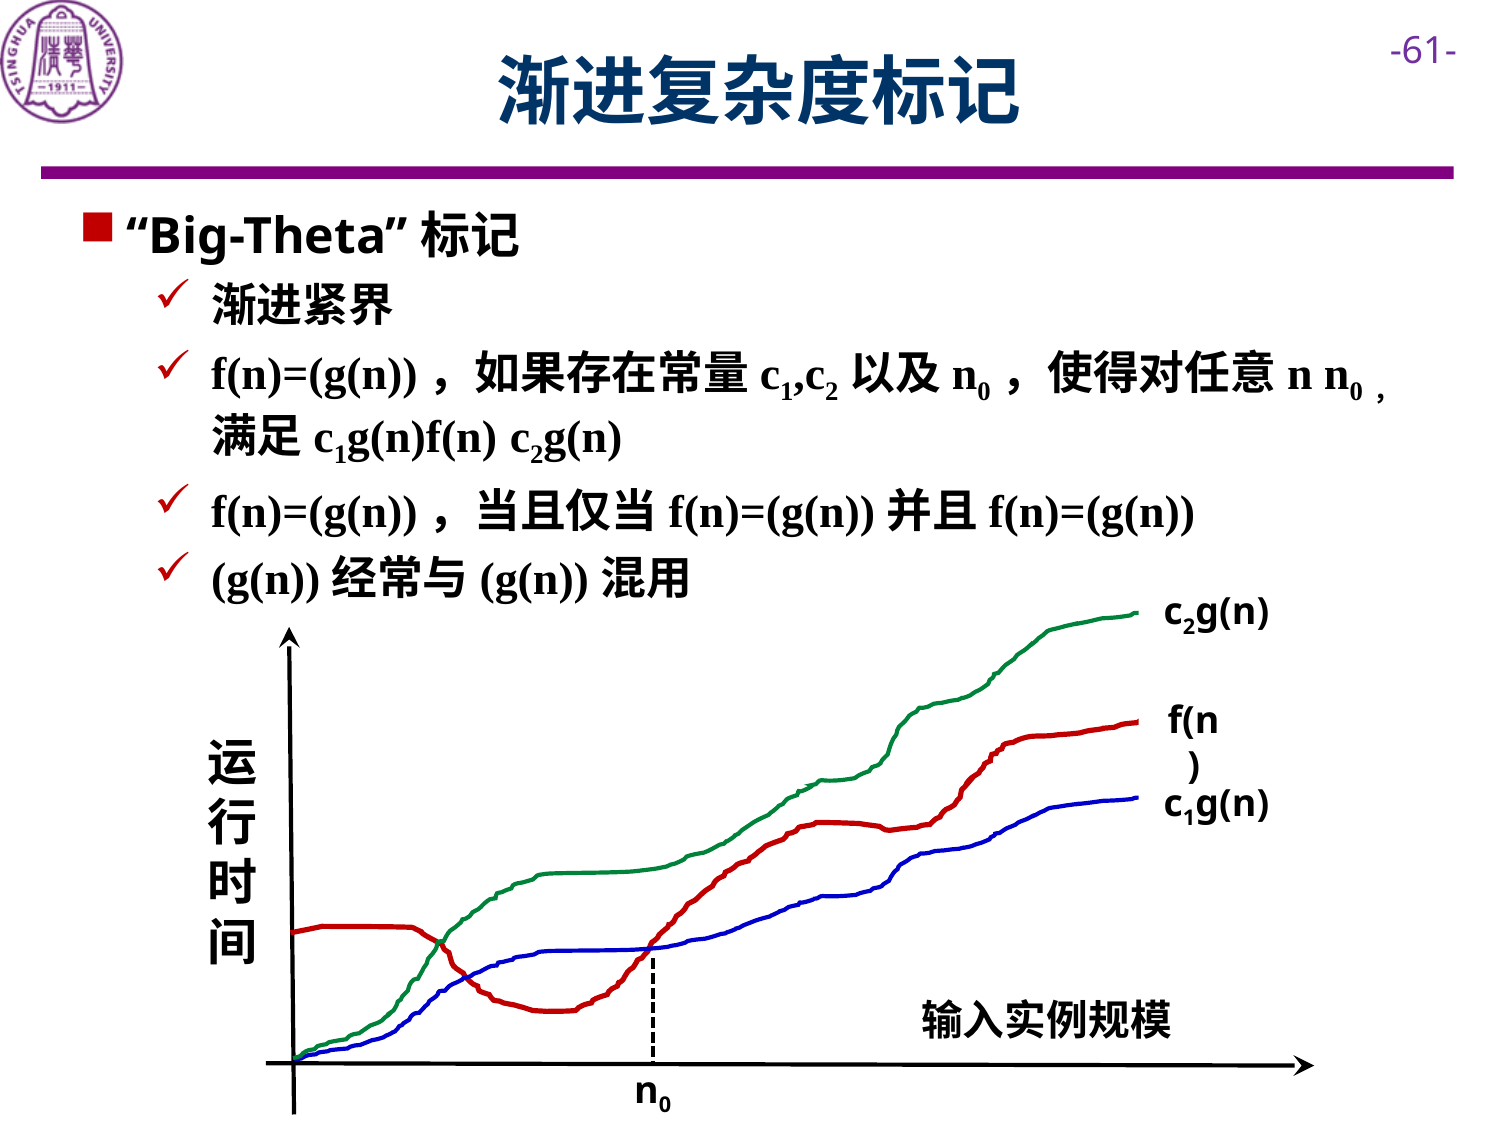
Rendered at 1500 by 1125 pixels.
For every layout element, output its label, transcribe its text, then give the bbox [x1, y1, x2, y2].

text_box [299, 803, 782, 942]
text_box [299, 612, 1138, 1057]
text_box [657, 1062, 1315, 1066]
text_box 输入实例规模 [881, 986, 1212, 1052]
text_box [465, 709, 1138, 977]
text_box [299, 1062, 649, 1066]
text_box c2g(n) [1148, 579, 1285, 646]
text_box 运行时间 [177, 722, 283, 978]
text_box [265, 1062, 283, 1066]
text_box f(n) [1147, 688, 1241, 794]
text_box [501, 964, 636, 1012]
text_box n0 [619, 1074, 687, 1125]
text_box [299, 797, 1138, 1059]
picture [0, 0, 124, 124]
title 渐进复杂度标记 [135, 13, 1383, 165]
text_box c1g(n) [1148, 771, 1285, 837]
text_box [288, 626, 295, 1115]
text_box [1138, 589, 1282, 858]
